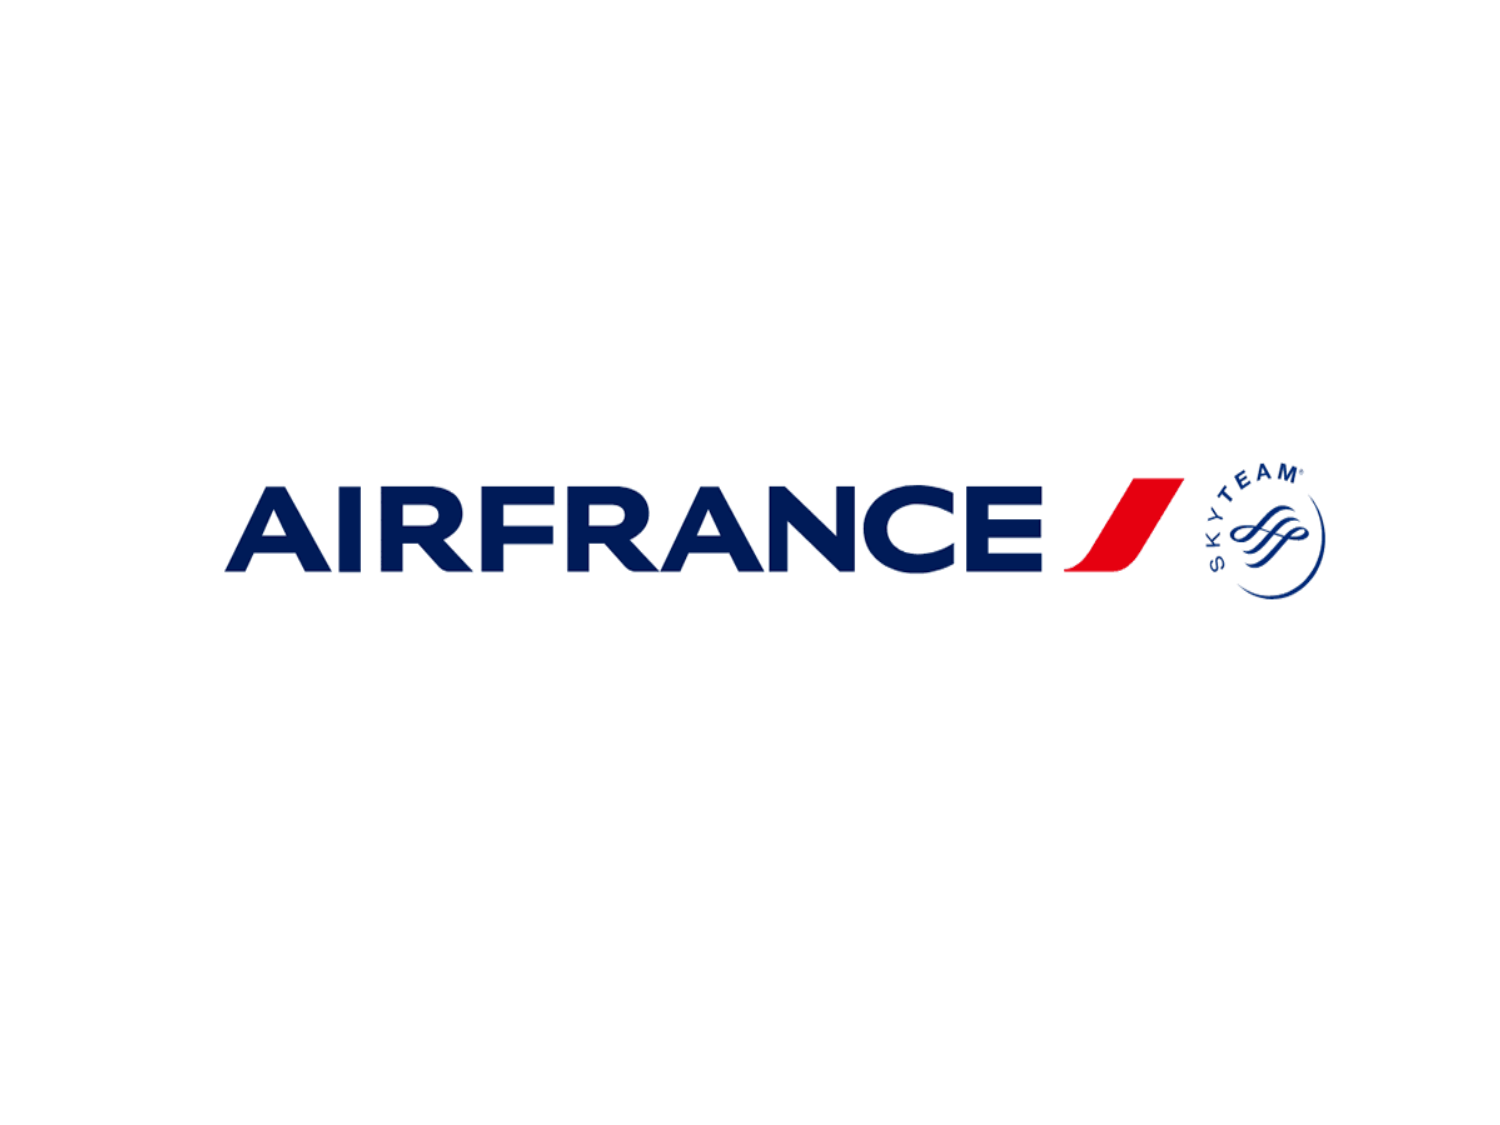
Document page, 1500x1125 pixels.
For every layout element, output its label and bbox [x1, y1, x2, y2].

picture [212, 174, 1338, 888]
